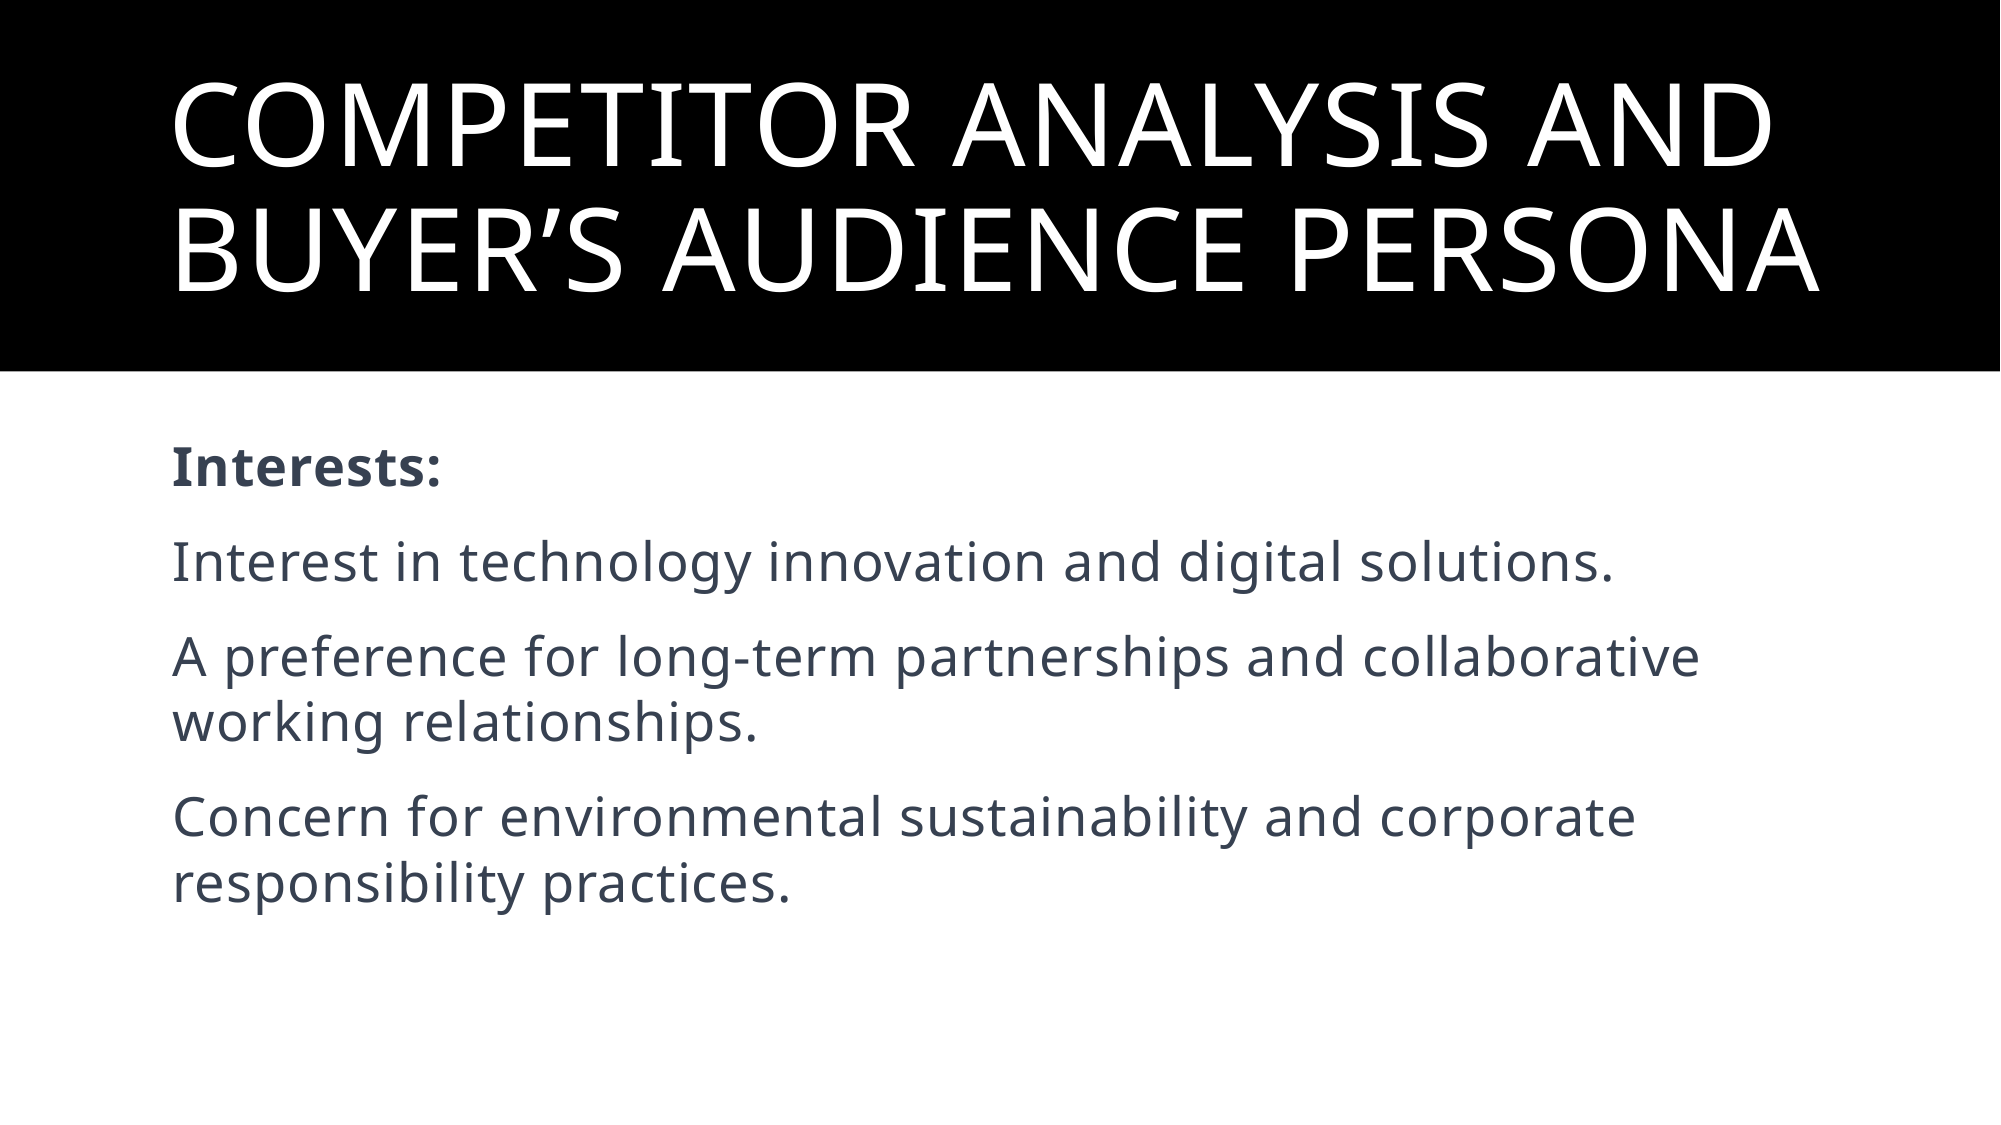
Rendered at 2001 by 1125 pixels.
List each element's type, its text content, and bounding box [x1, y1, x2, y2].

title COMPETITOR ANALYSIS AND BUYER’s AUDIENCE PERSONA [157, 52, 1842, 332]
list Interests: Interest in technology innovation and digital solutions. A preference for long-term partnerships and collaborative working relationships. Concern for environmental sustainability and corporate responsibility practices. [157, 424, 1842, 1014]
